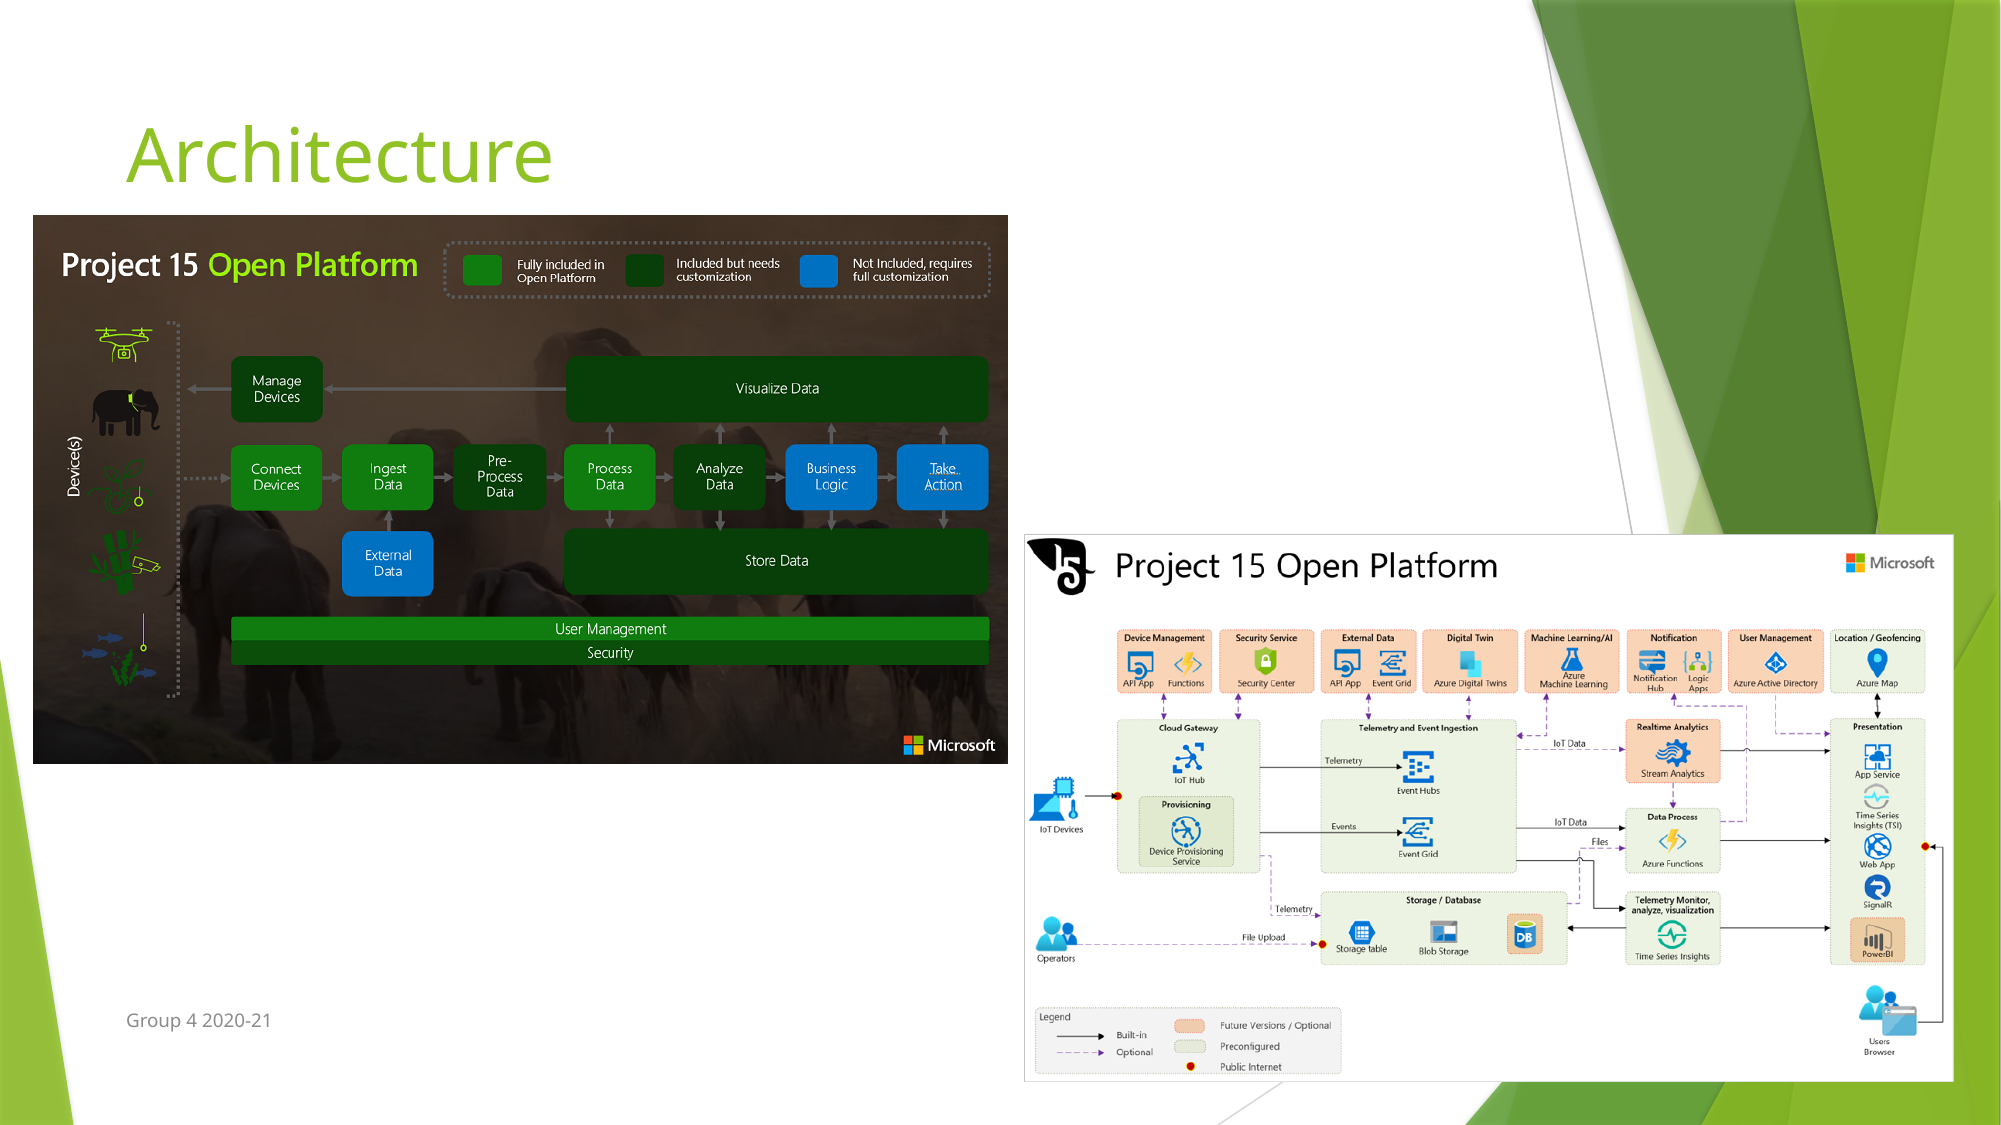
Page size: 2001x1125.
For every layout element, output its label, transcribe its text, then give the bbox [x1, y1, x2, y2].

picture [32, 215, 1009, 764]
title Architecture [111, 99, 1522, 317]
picture [1023, 534, 1954, 1083]
footer Group 4 2020-21 [111, 991, 1018, 1051]
